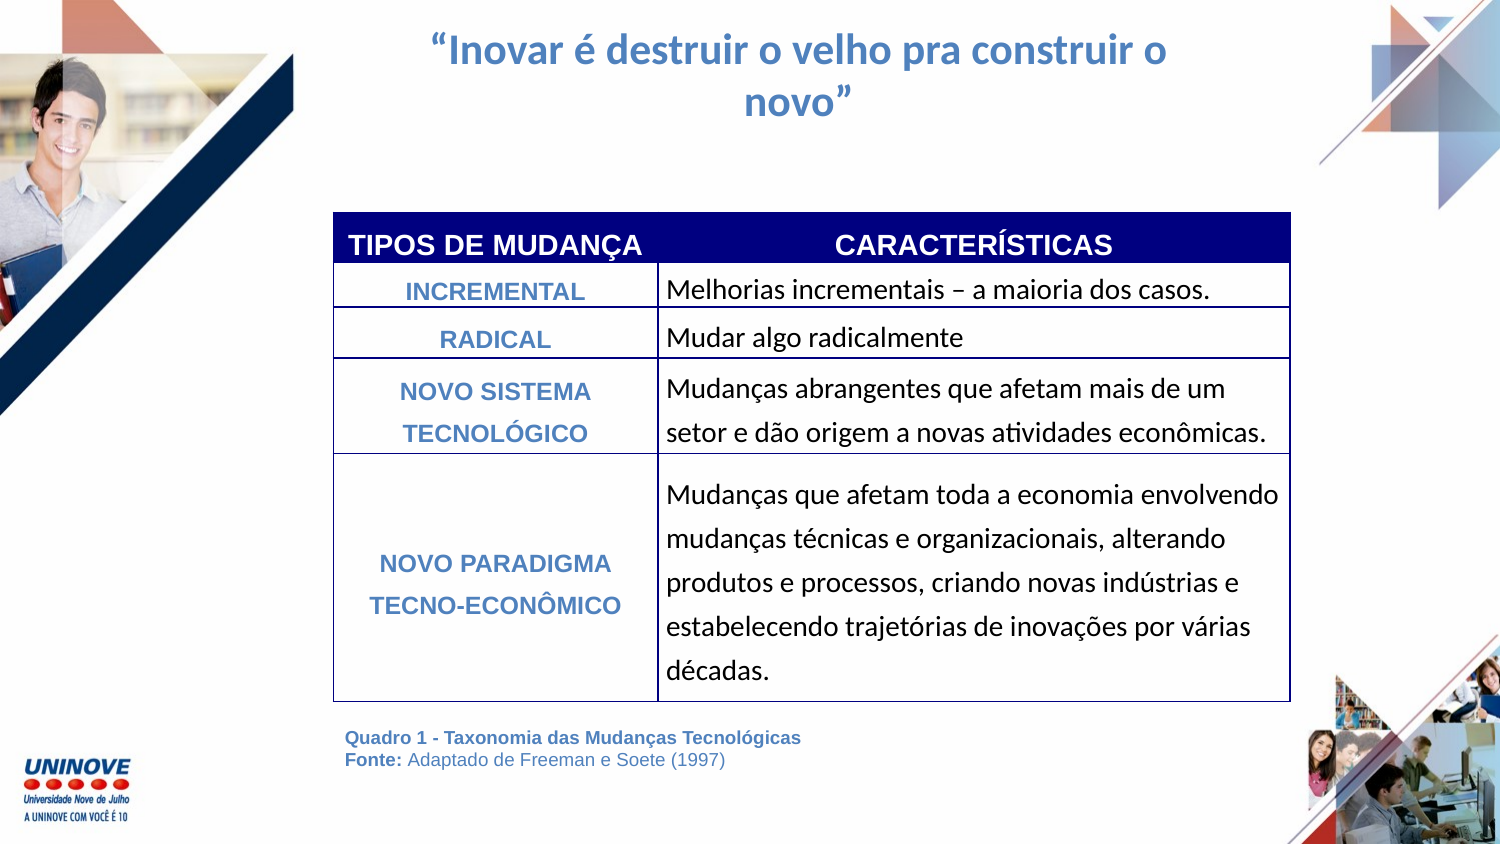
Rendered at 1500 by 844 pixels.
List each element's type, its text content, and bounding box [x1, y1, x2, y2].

table_cell Mudanças abrangentes que afetam mais de um setor e dão origem a novas atividades econômicas. [659, 359, 1289, 453]
table_header TIPOS DE MUDANÇA [334, 213, 657, 261]
table_cell Mudar algo radicalmente [659, 308, 1289, 357]
table_cell Mudanças que afetam toda a economia envolvendo mudanças técnicas e organizacionais, alterando produtos e processos, criando novas indústrias e estabelecendo trajetórias de inovações por várias décadas. [659, 454, 1289, 701]
table_header CARACTERÍSTICAS [659, 213, 1289, 261]
picture [0, 0, 1500, 844]
table_cell NOVO SISTEMA TECNOLÓGICO [334, 359, 657, 453]
text_box “Inovar é destruir o velho pra construir o novo” [404, 13, 1193, 133]
table_cell Melhorias incrementais – a maioria dos casos. [659, 263, 1289, 306]
table_cell RADICAL [334, 308, 657, 357]
text_box Quadro 1 - Taxonomia das Mudanças Tecnológicas Fonte: Adaptado de Freeman e Soete (1997) [333, 719, 1060, 776]
table_cell INCREMENTAL [334, 263, 657, 306]
table_cell NOVO PARADIGMA TECNO-ECONÔMICO [334, 454, 657, 701]
